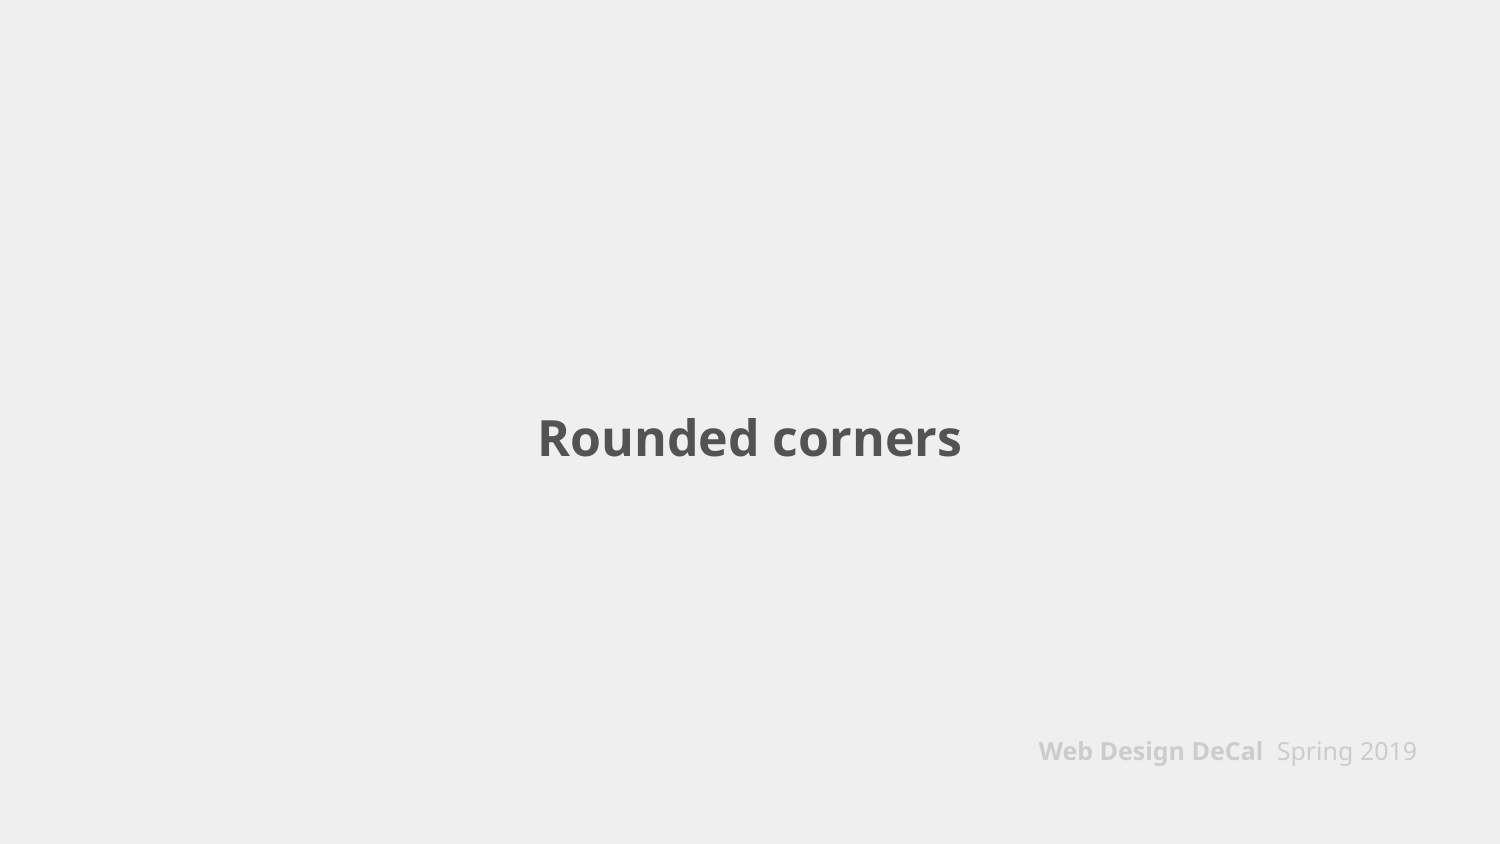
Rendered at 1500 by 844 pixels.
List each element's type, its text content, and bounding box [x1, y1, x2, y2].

title Rounded corners [75, 169, 1425, 694]
